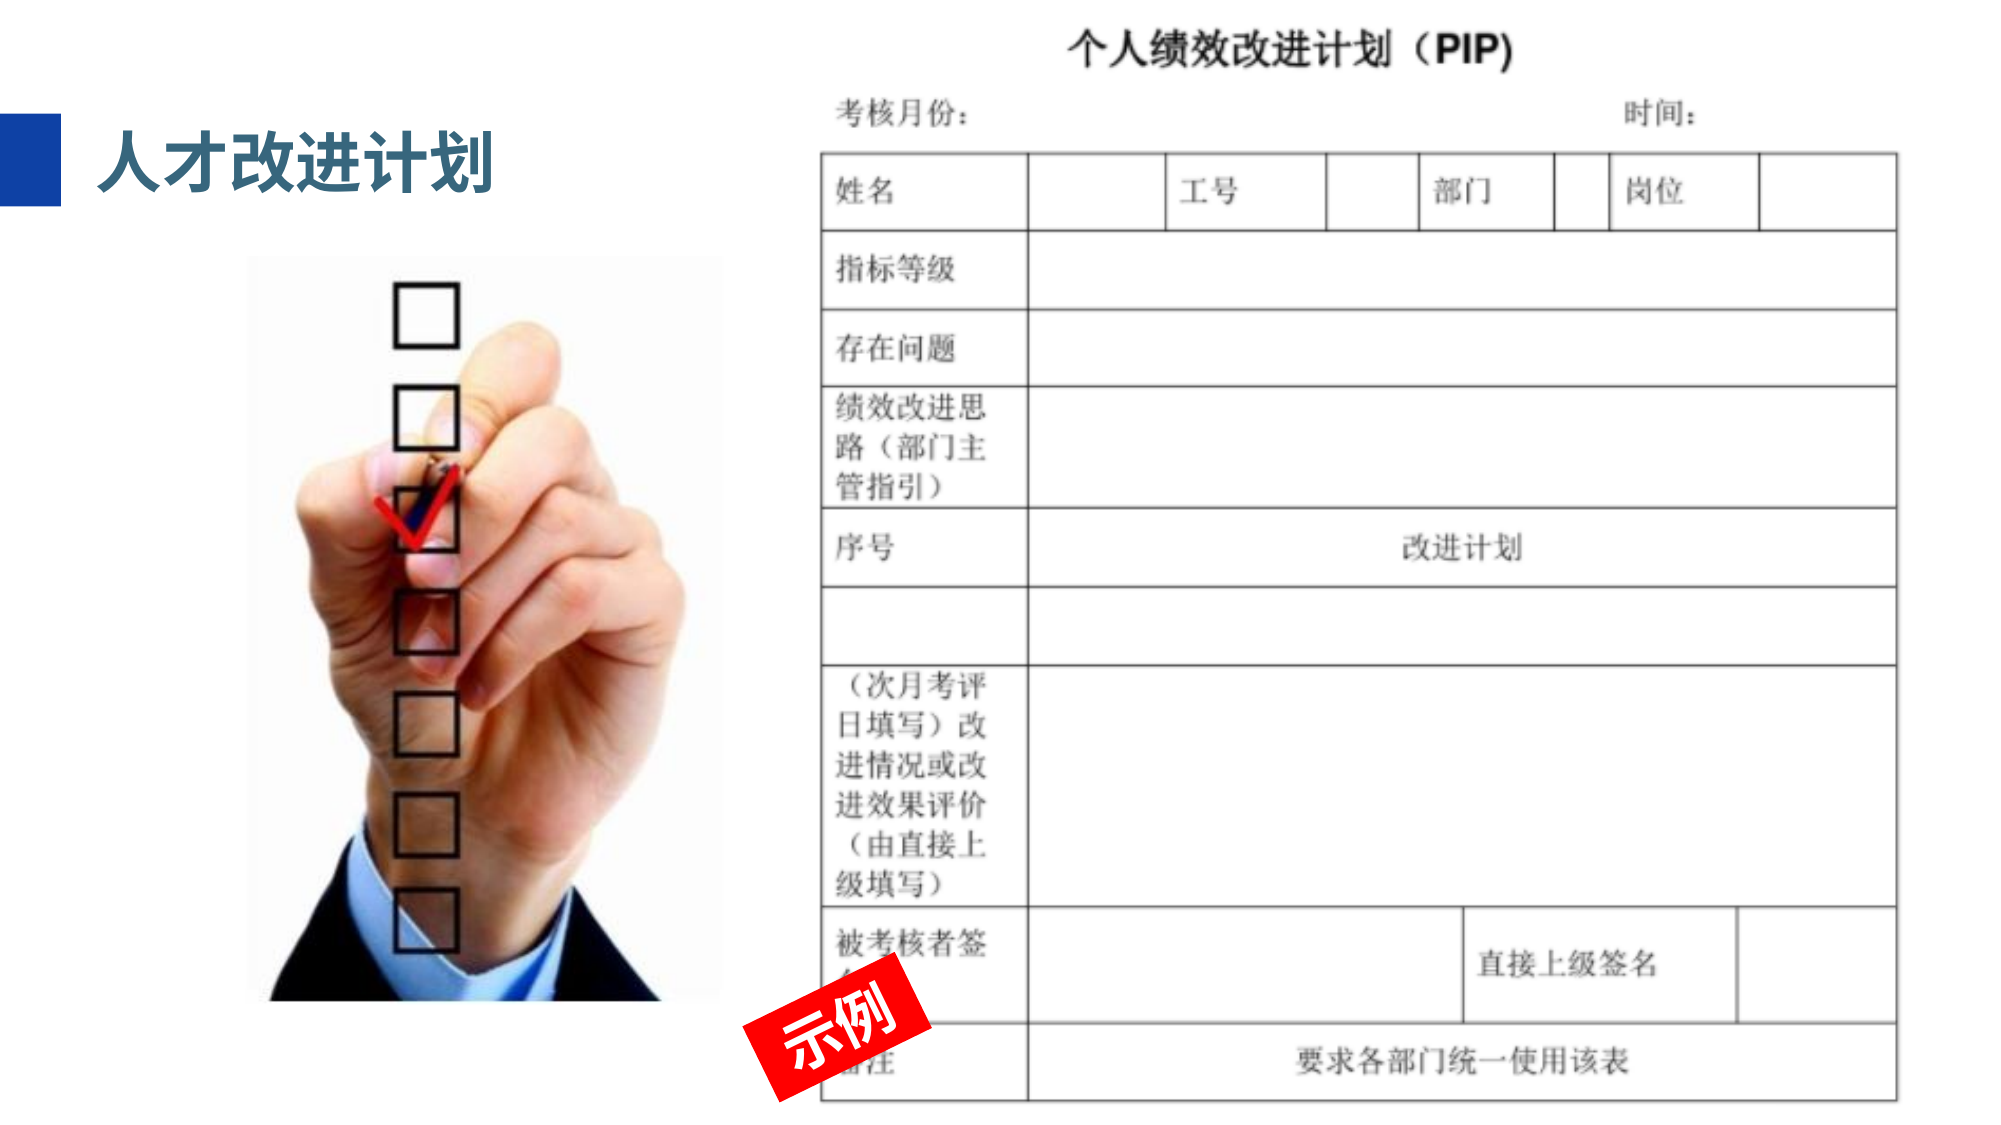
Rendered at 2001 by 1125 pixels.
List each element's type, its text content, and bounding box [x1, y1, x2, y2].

text_box 示例 [742, 996, 803, 1103]
text_box [0, 112, 63, 208]
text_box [808, 1, 1913, 1116]
text_box 人才改进计划 [80, 113, 700, 209]
picture [245, 256, 725, 1007]
